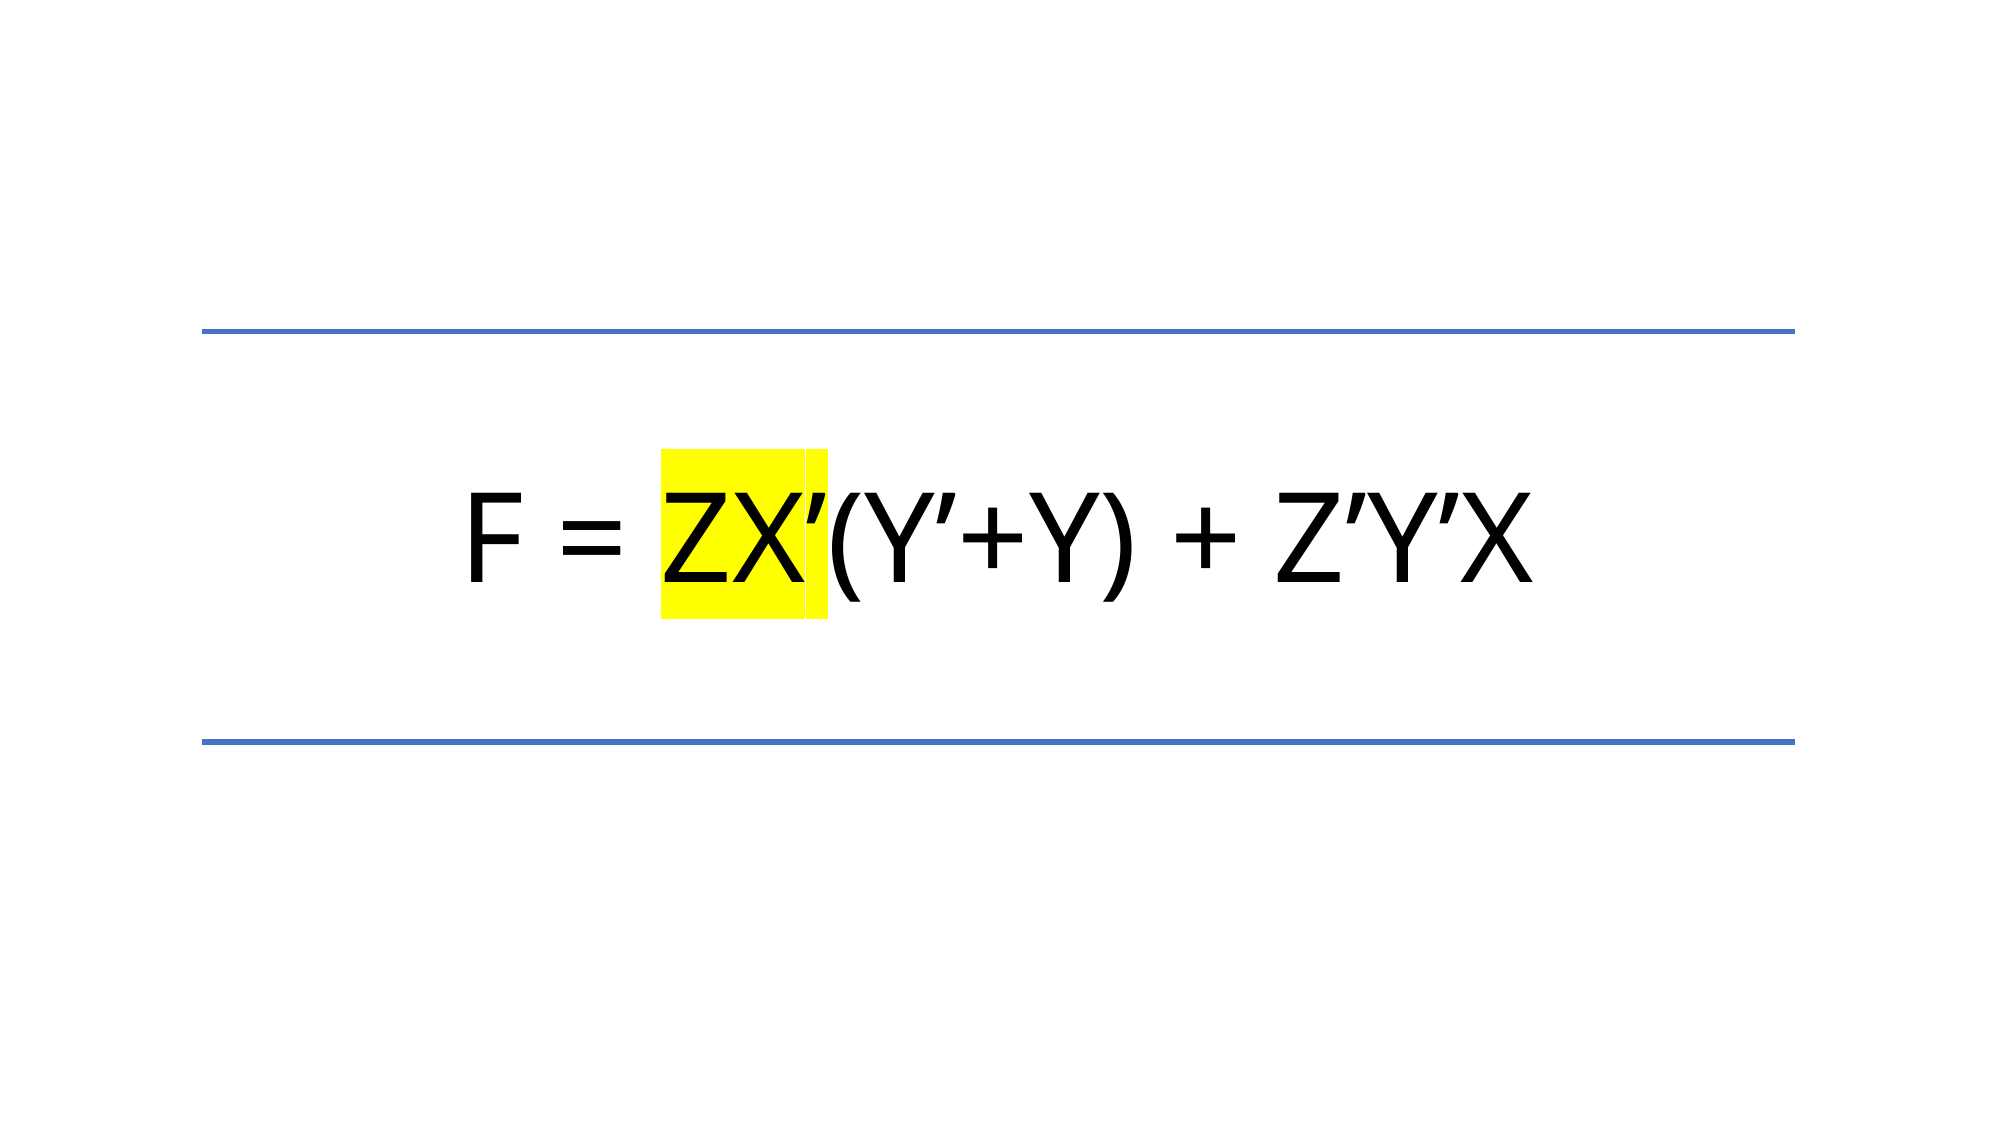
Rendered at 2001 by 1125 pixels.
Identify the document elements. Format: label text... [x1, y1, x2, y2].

text_box F = zx’(y’+Y) + Z’y’x [0, 449, 1997, 615]
